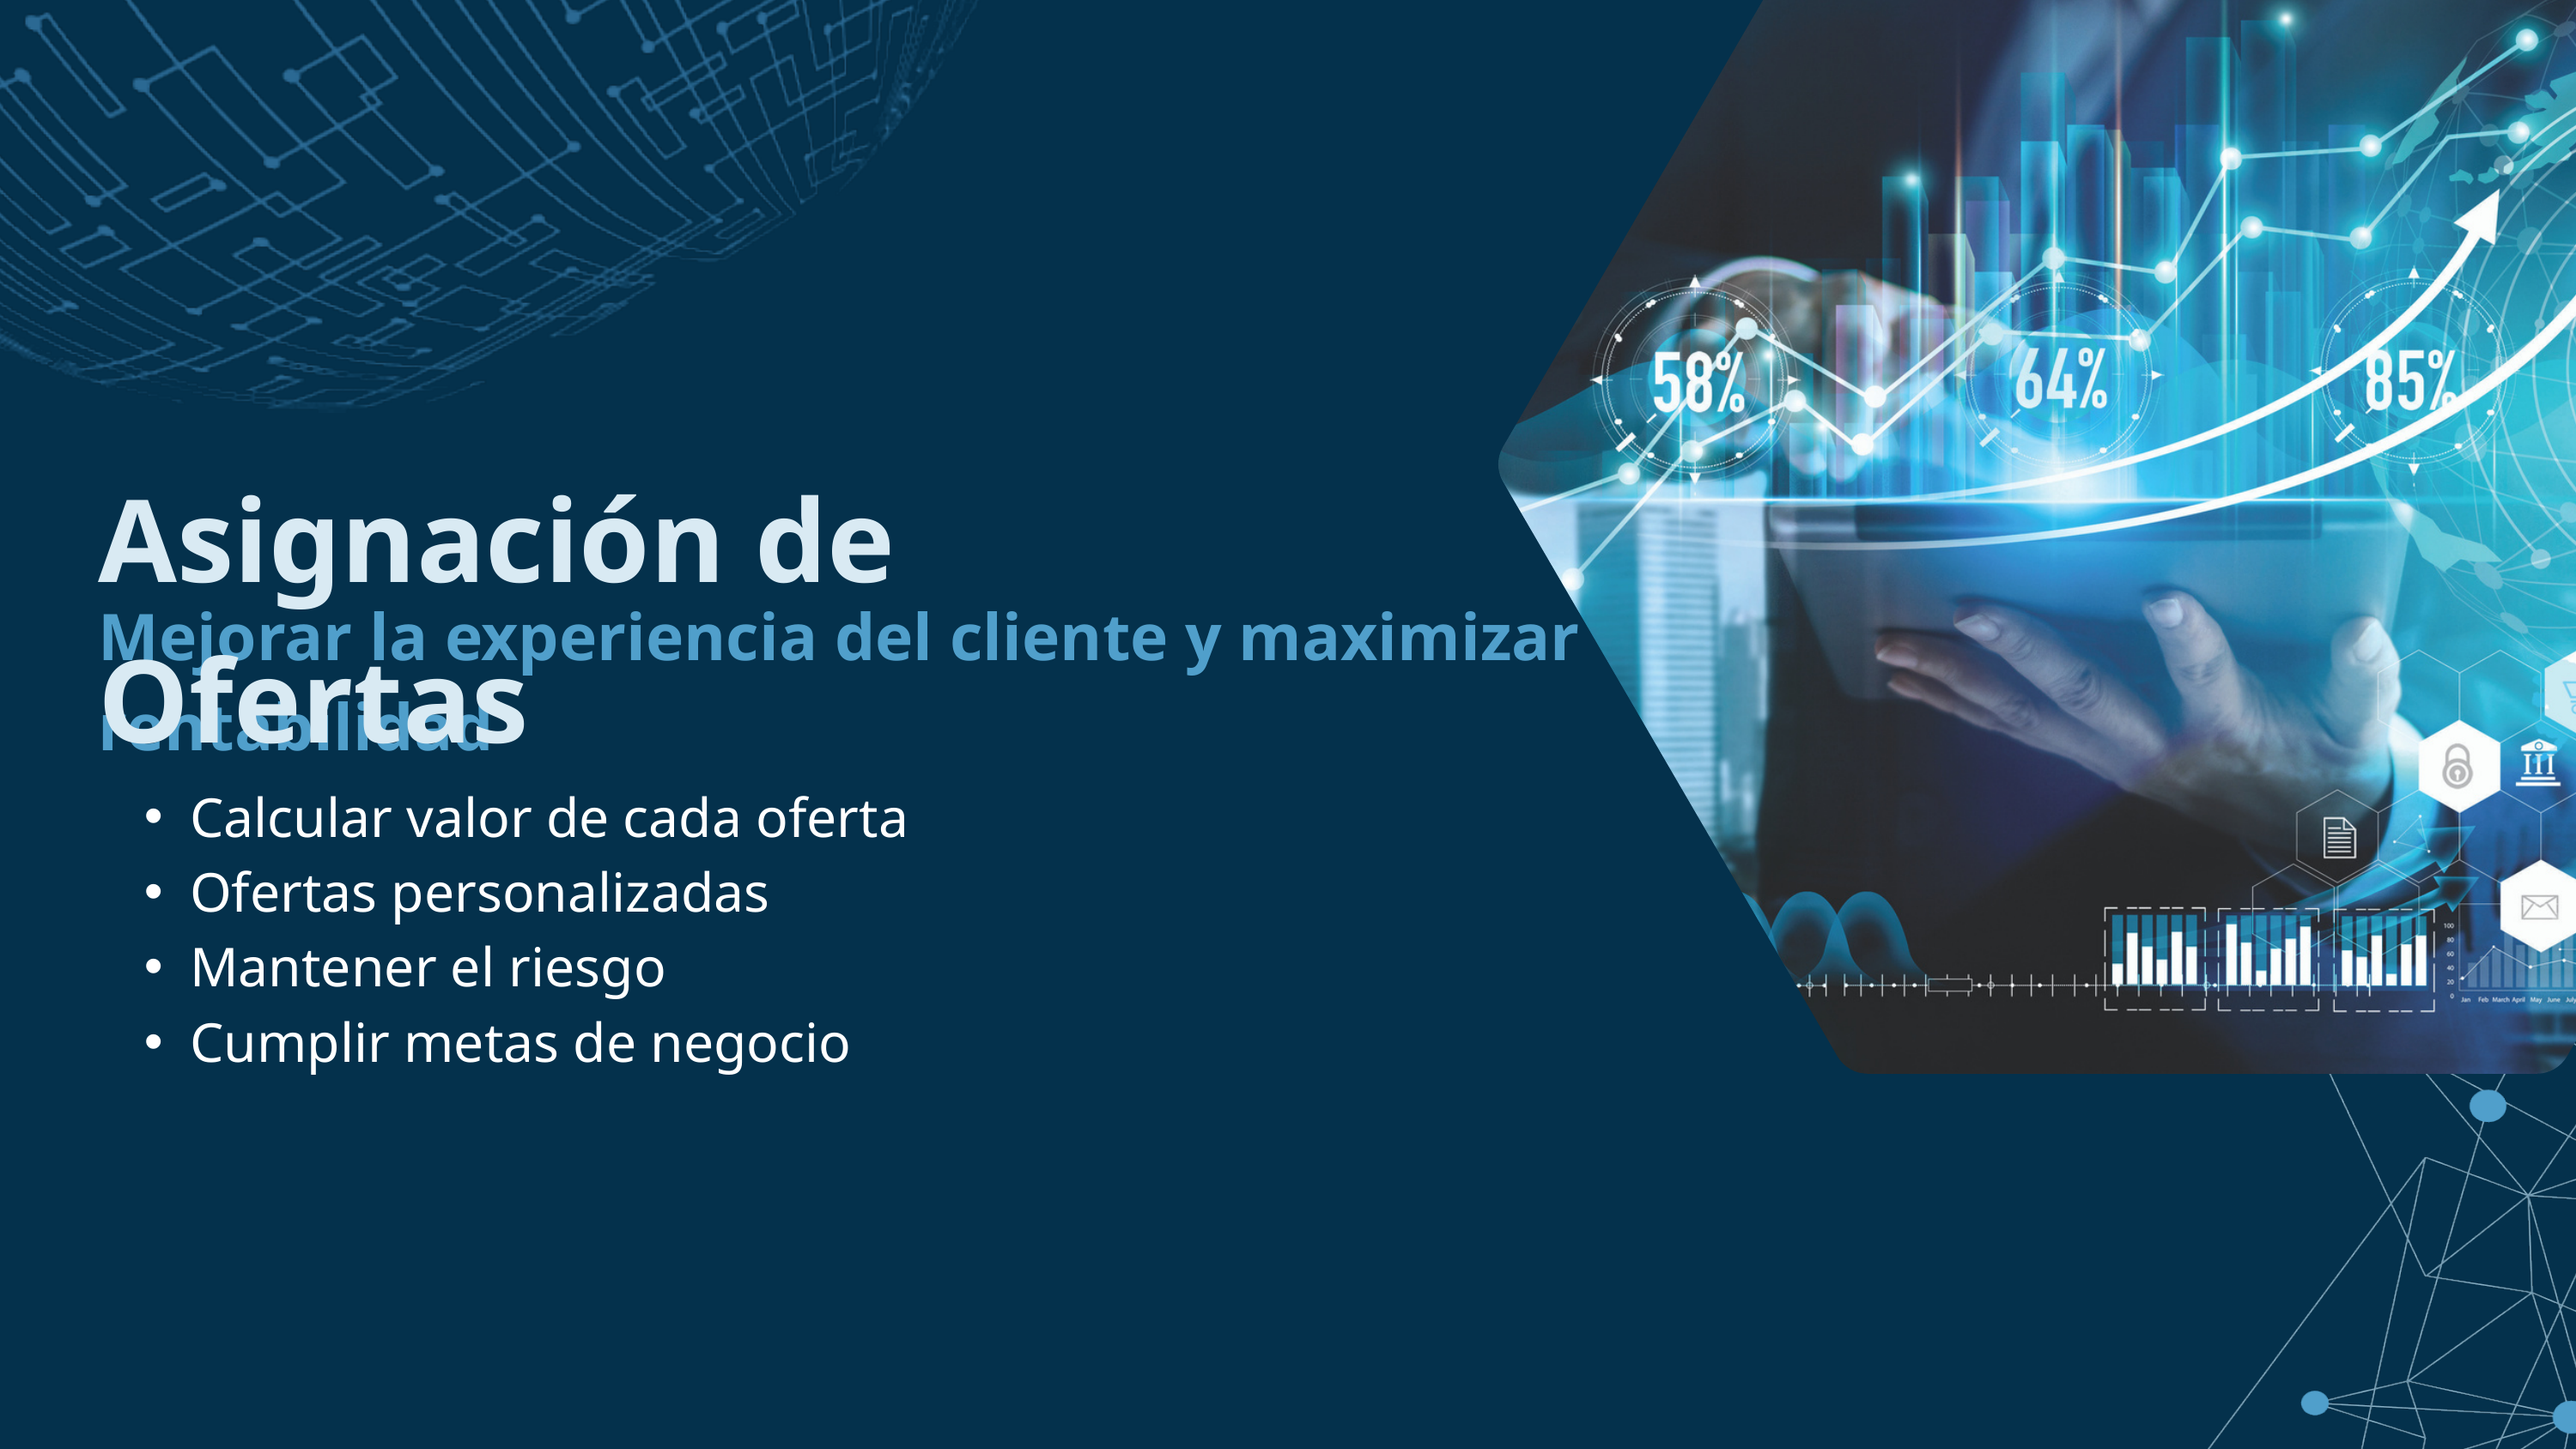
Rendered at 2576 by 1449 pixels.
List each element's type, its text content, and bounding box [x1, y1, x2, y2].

text_box [1768, 1080, 2576, 1449]
text_box Asignación de Ofertas [98, 445, 1119, 767]
text_box Mejorar la experiencia del cliente y maximizar rentabilidad [1119, 583, 1488, 764]
text_box Calcular valor de cada oferta Ofertas personalizadas Mantener el riesgo Cumplir metas de negocio [98, 772, 1018, 1073]
text_box [0, 0, 1062, 413]
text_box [1492, 0, 2576, 1074]
